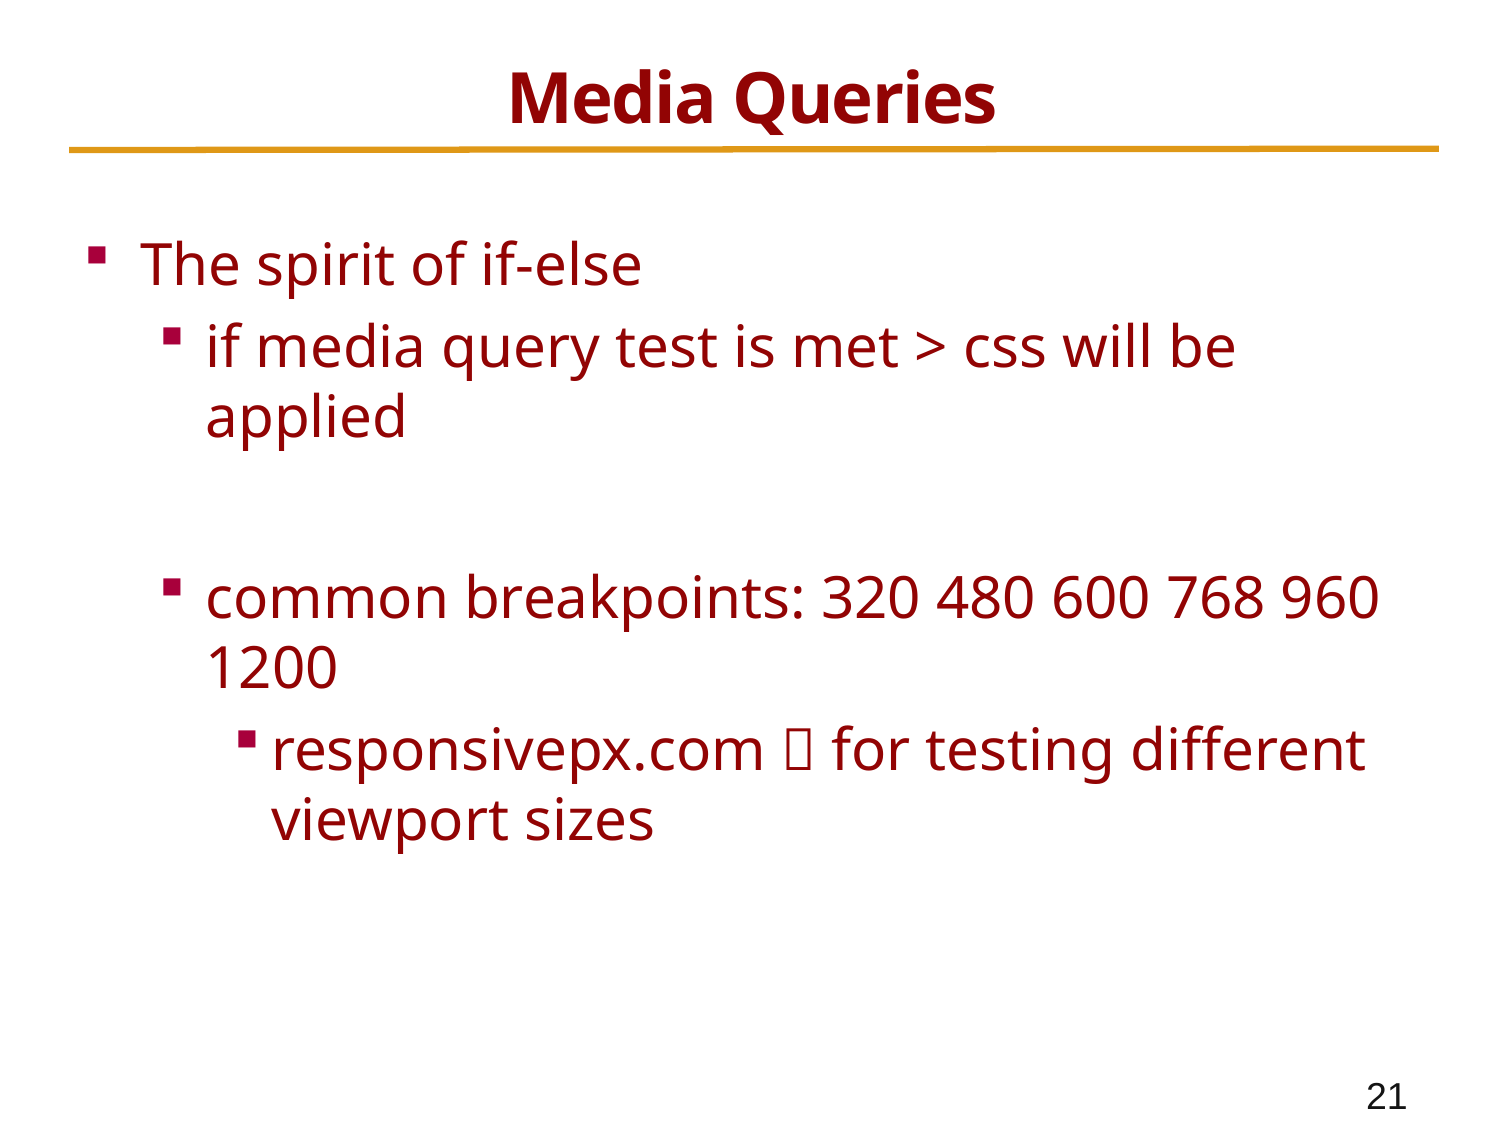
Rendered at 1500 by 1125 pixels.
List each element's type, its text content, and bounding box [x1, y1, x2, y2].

title Media Queries [70, 45, 1434, 118]
list The spirit of if-else if media query test is met > css will be applied common breakpoints: 320 480 600 768 960 1200 responsivepx.com  for testing different viewport sizes [68, 219, 1436, 1043]
